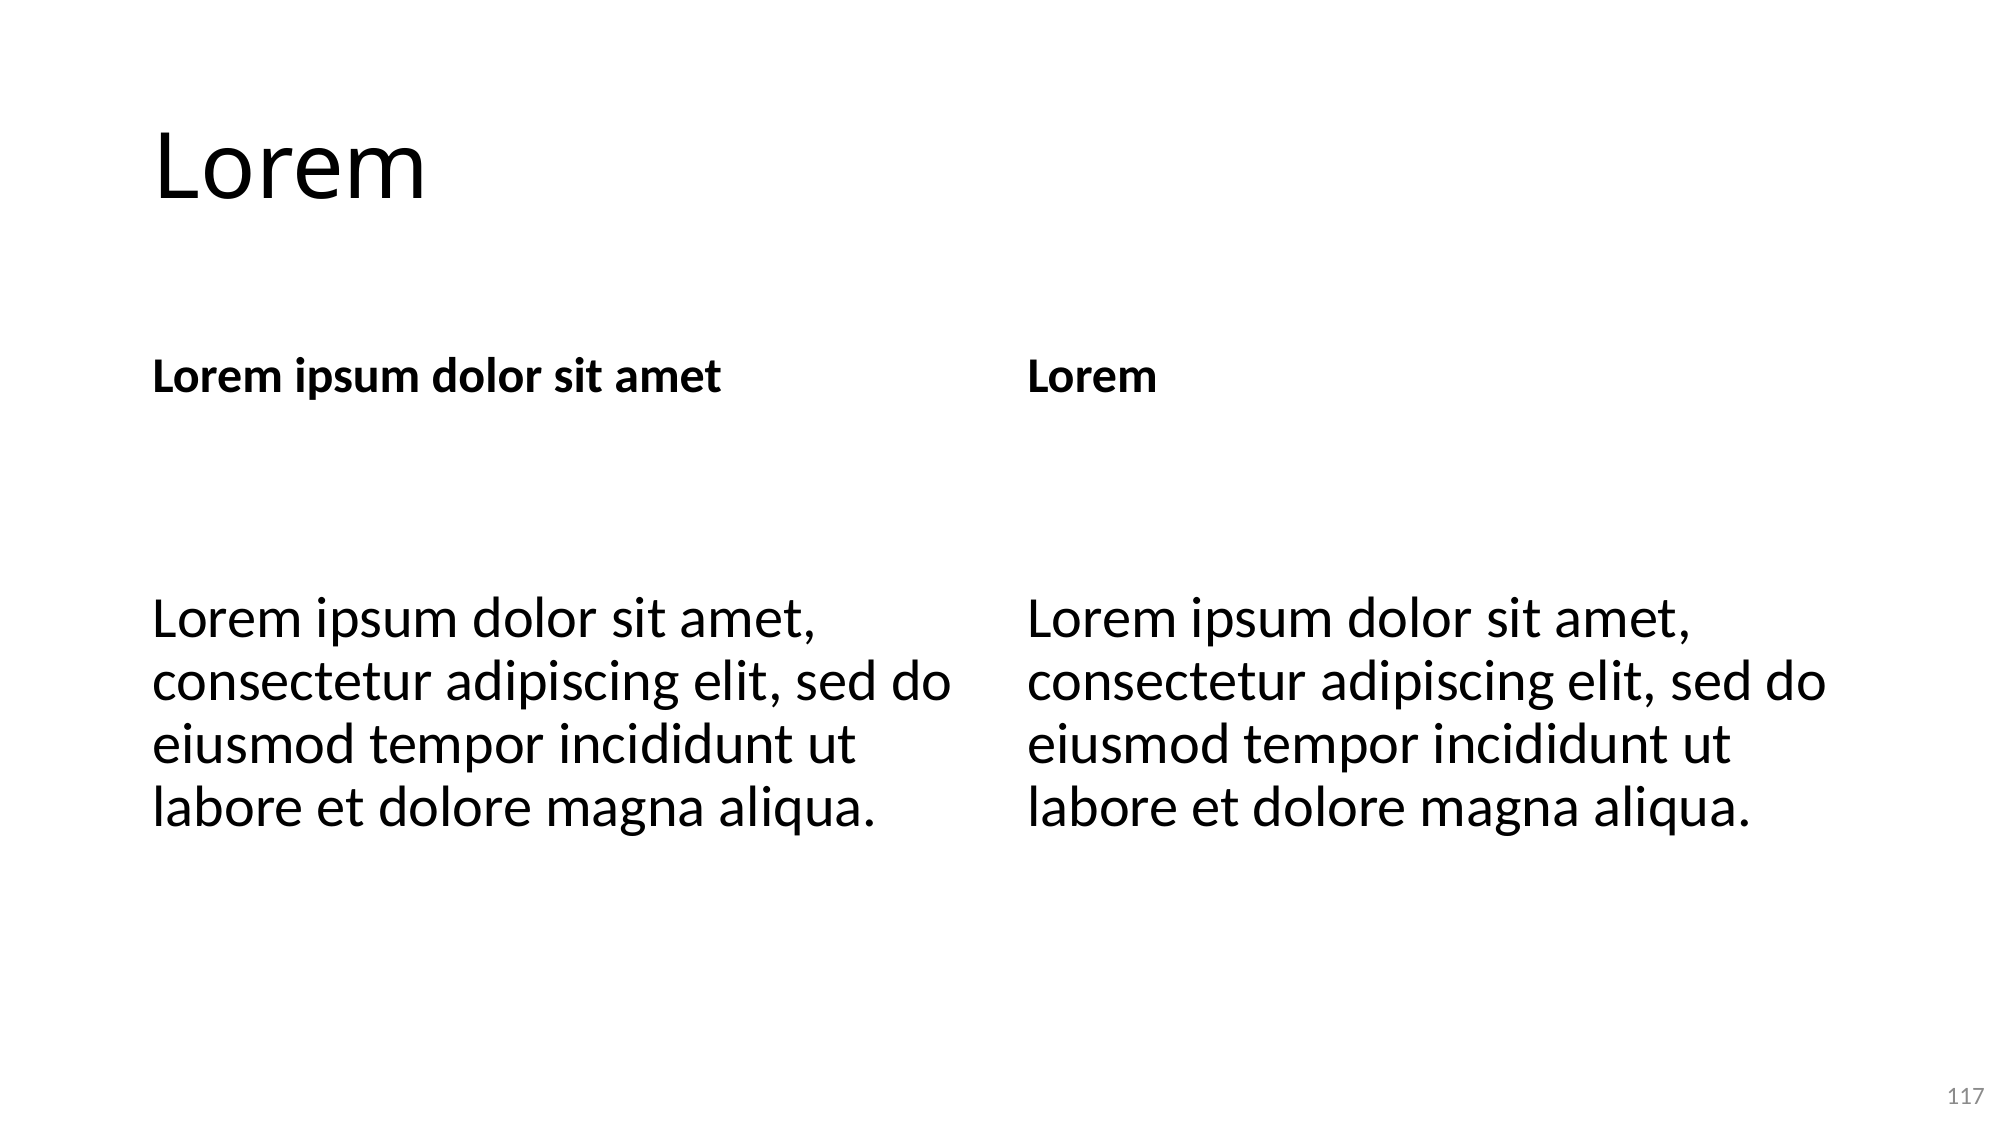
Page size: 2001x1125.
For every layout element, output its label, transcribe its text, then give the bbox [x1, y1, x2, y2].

list Lorem ipsum dolor sit amet, consectetur adipiscing elit, sed do eiusmod tempor incididunt ut labore et dolore magna aliqua. [137, 410, 984, 1016]
list Lorem ipsum dolor sit amet [137, 275, 984, 410]
list Lorem [1012, 275, 1863, 410]
title Lorem [137, 59, 1863, 278]
slide_number 117 [1902, 1065, 2000, 1125]
list Lorem ipsum dolor sit amet, consectetur adipiscing elit, sed do eiusmod tempor incididunt ut labore et dolore magna aliqua. [1012, 410, 1863, 1016]
